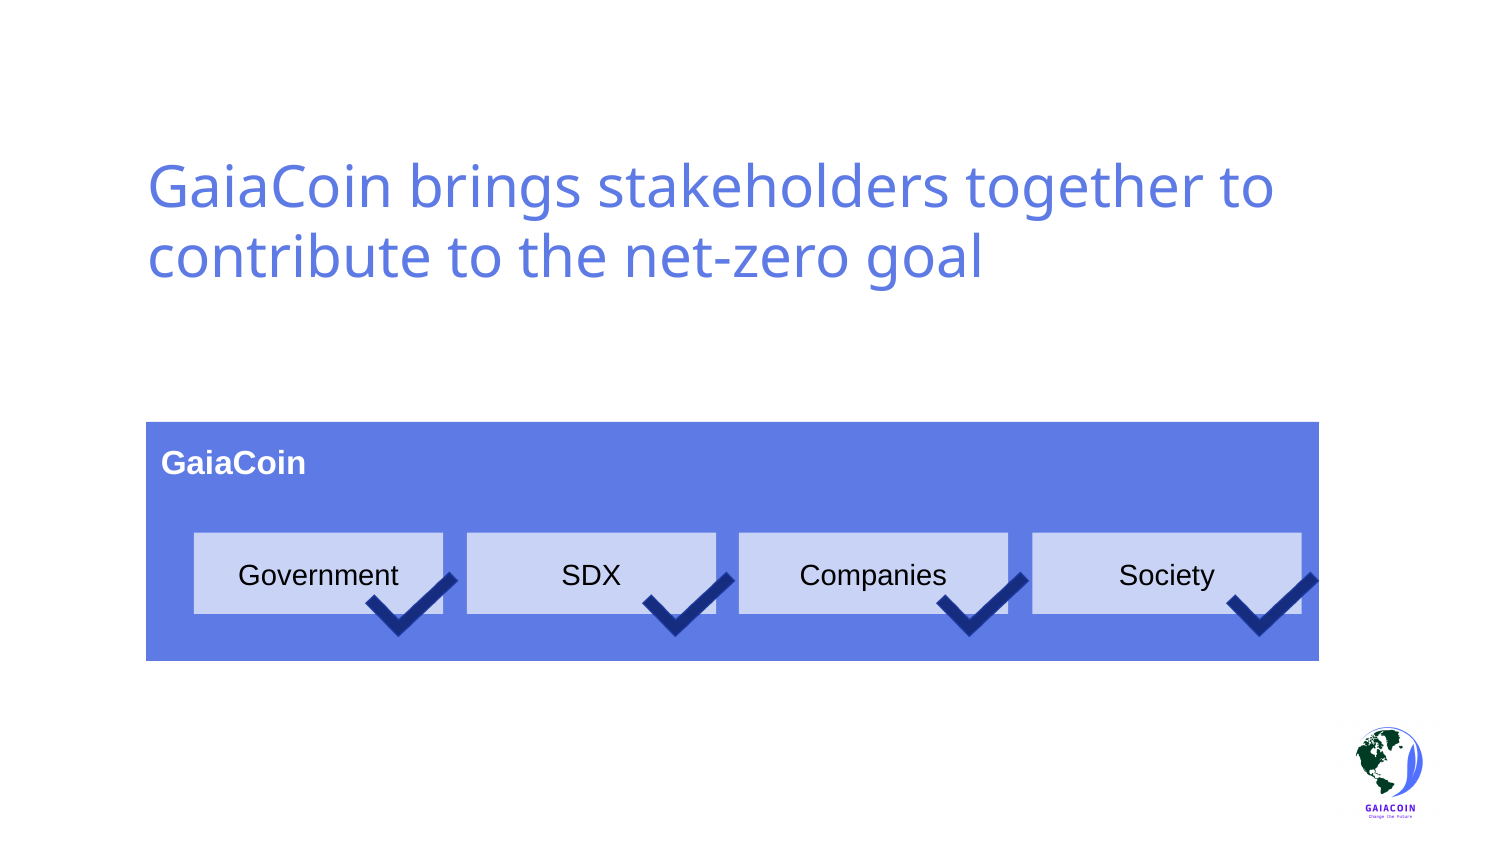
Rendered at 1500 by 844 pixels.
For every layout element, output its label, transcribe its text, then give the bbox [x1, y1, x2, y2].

picture [935, 556, 1030, 652]
text_box Government [192, 531, 445, 616]
text_box SDX [465, 531, 718, 616]
text_box GaiaCoin [144, 420, 1321, 663]
text_box GaiaCoin brings stakeholders together to contribute to the net-zero goal [132, 134, 1404, 302]
text_box Society [1030, 531, 1304, 616]
picture [364, 556, 460, 652]
picture [641, 556, 736, 652]
picture [1225, 556, 1320, 652]
text_box Companies [737, 531, 1010, 616]
picture [1333, 713, 1449, 830]
